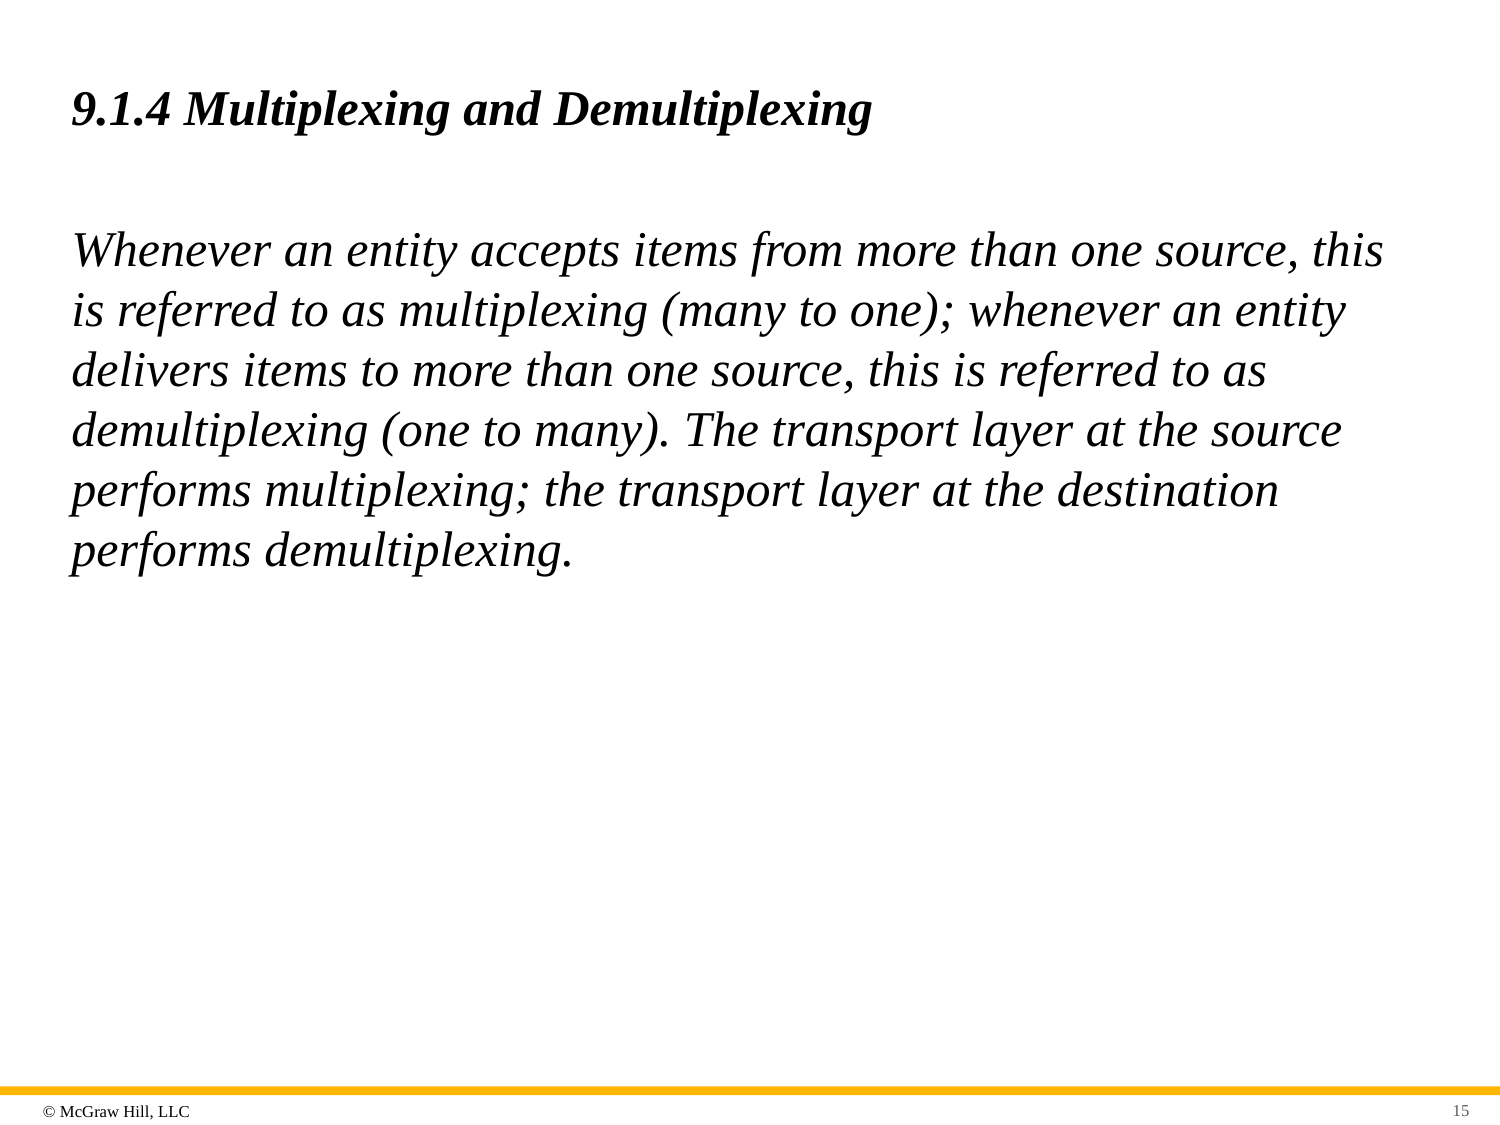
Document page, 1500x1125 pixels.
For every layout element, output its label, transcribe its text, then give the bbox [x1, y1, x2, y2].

slide_number 15 [1418, 1096, 1477, 1123]
title 9.1.4 Multiplexing and Demultiplexing [56, 50, 1444, 162]
list Whenever an entity accepts items from more than one source, this is referred to as multiplexing (many to one); whenever an entity delivers items to more than one source, this is referred to as demultiplexing (one to many). The transport layer at the source performs multiplexing; the transport layer at the destination performs demultiplexing. [56, 209, 1444, 1043]
